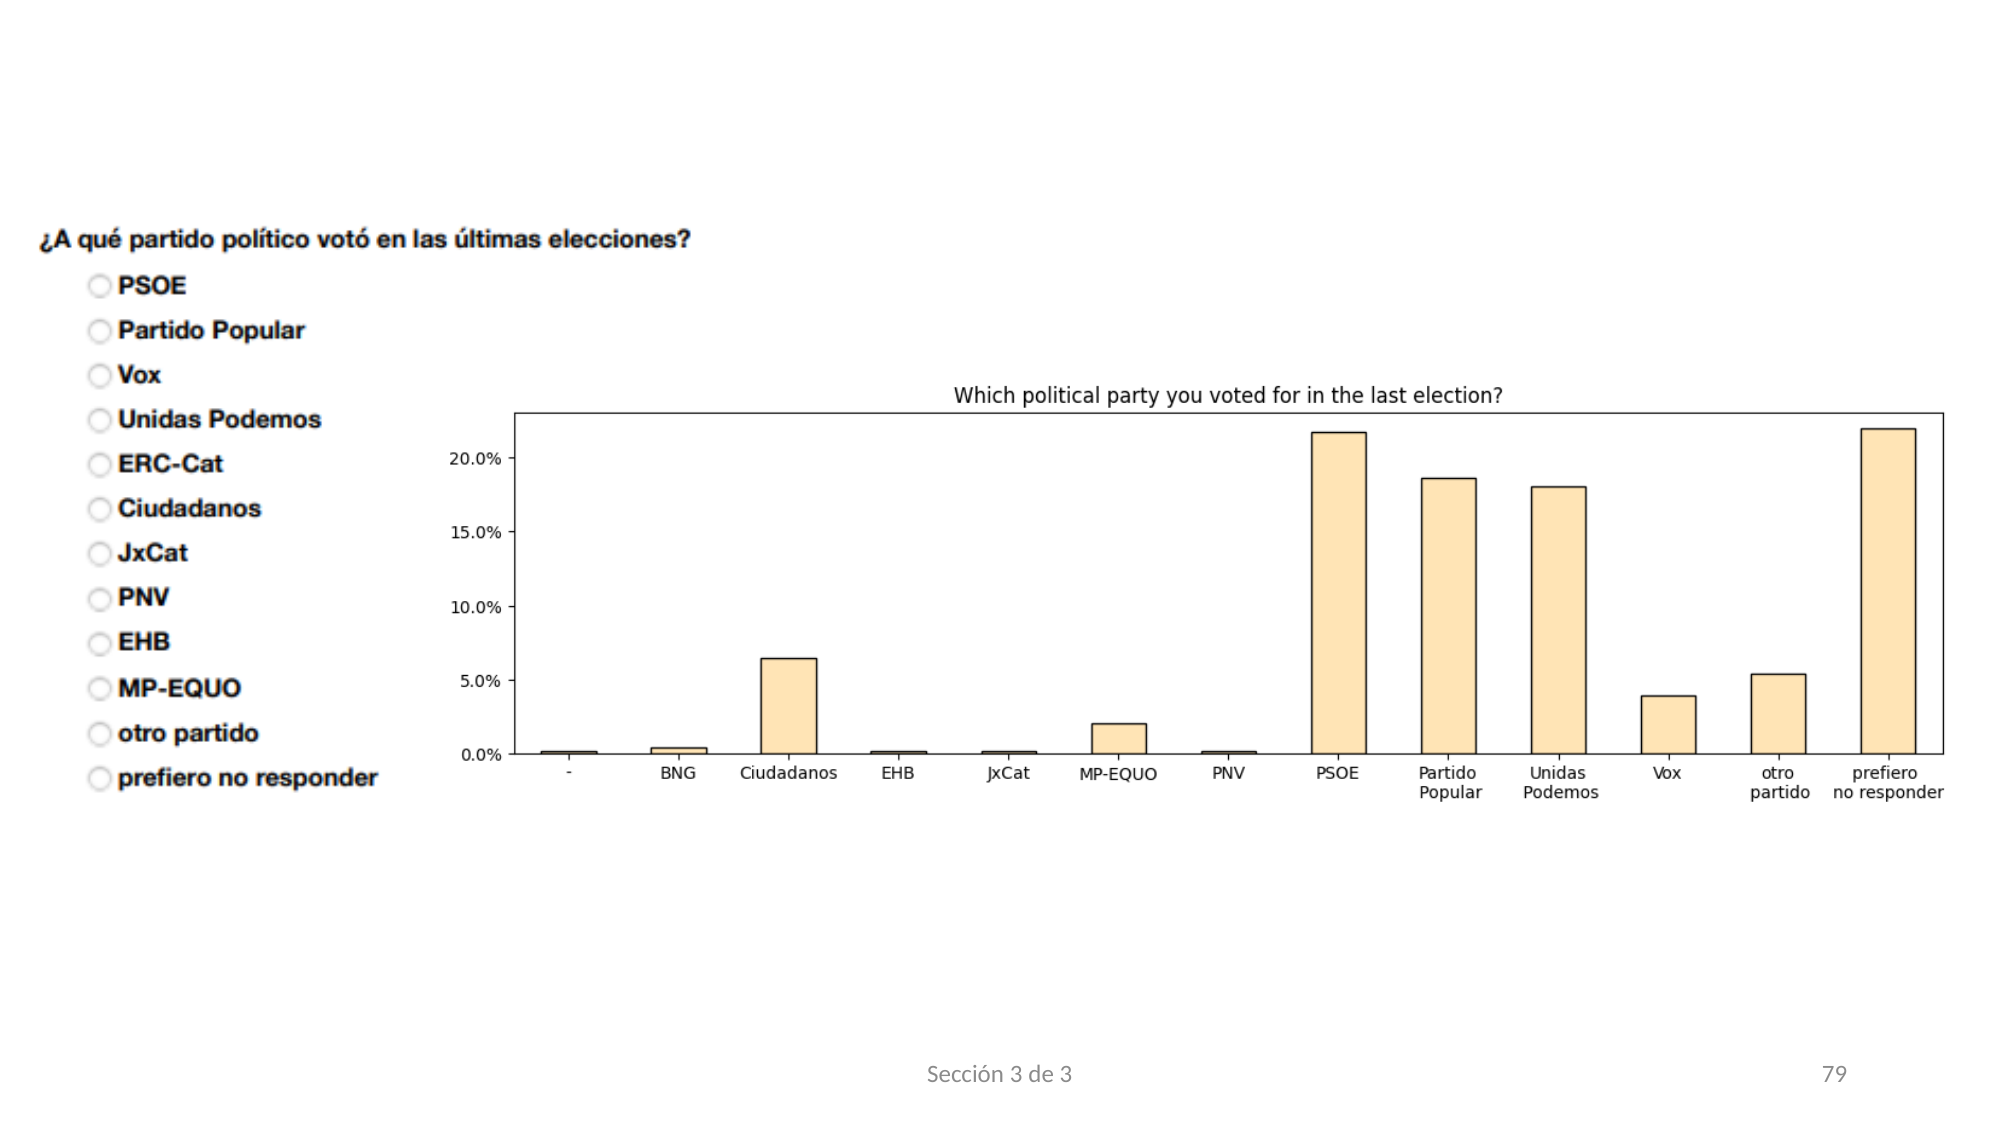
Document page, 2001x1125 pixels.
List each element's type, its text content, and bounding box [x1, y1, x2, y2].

footer Sección 3 de 3 [662, 1042, 1338, 1103]
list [21, 212, 729, 814]
slide_number 79 [1412, 1042, 1863, 1103]
picture [437, 374, 1955, 814]
